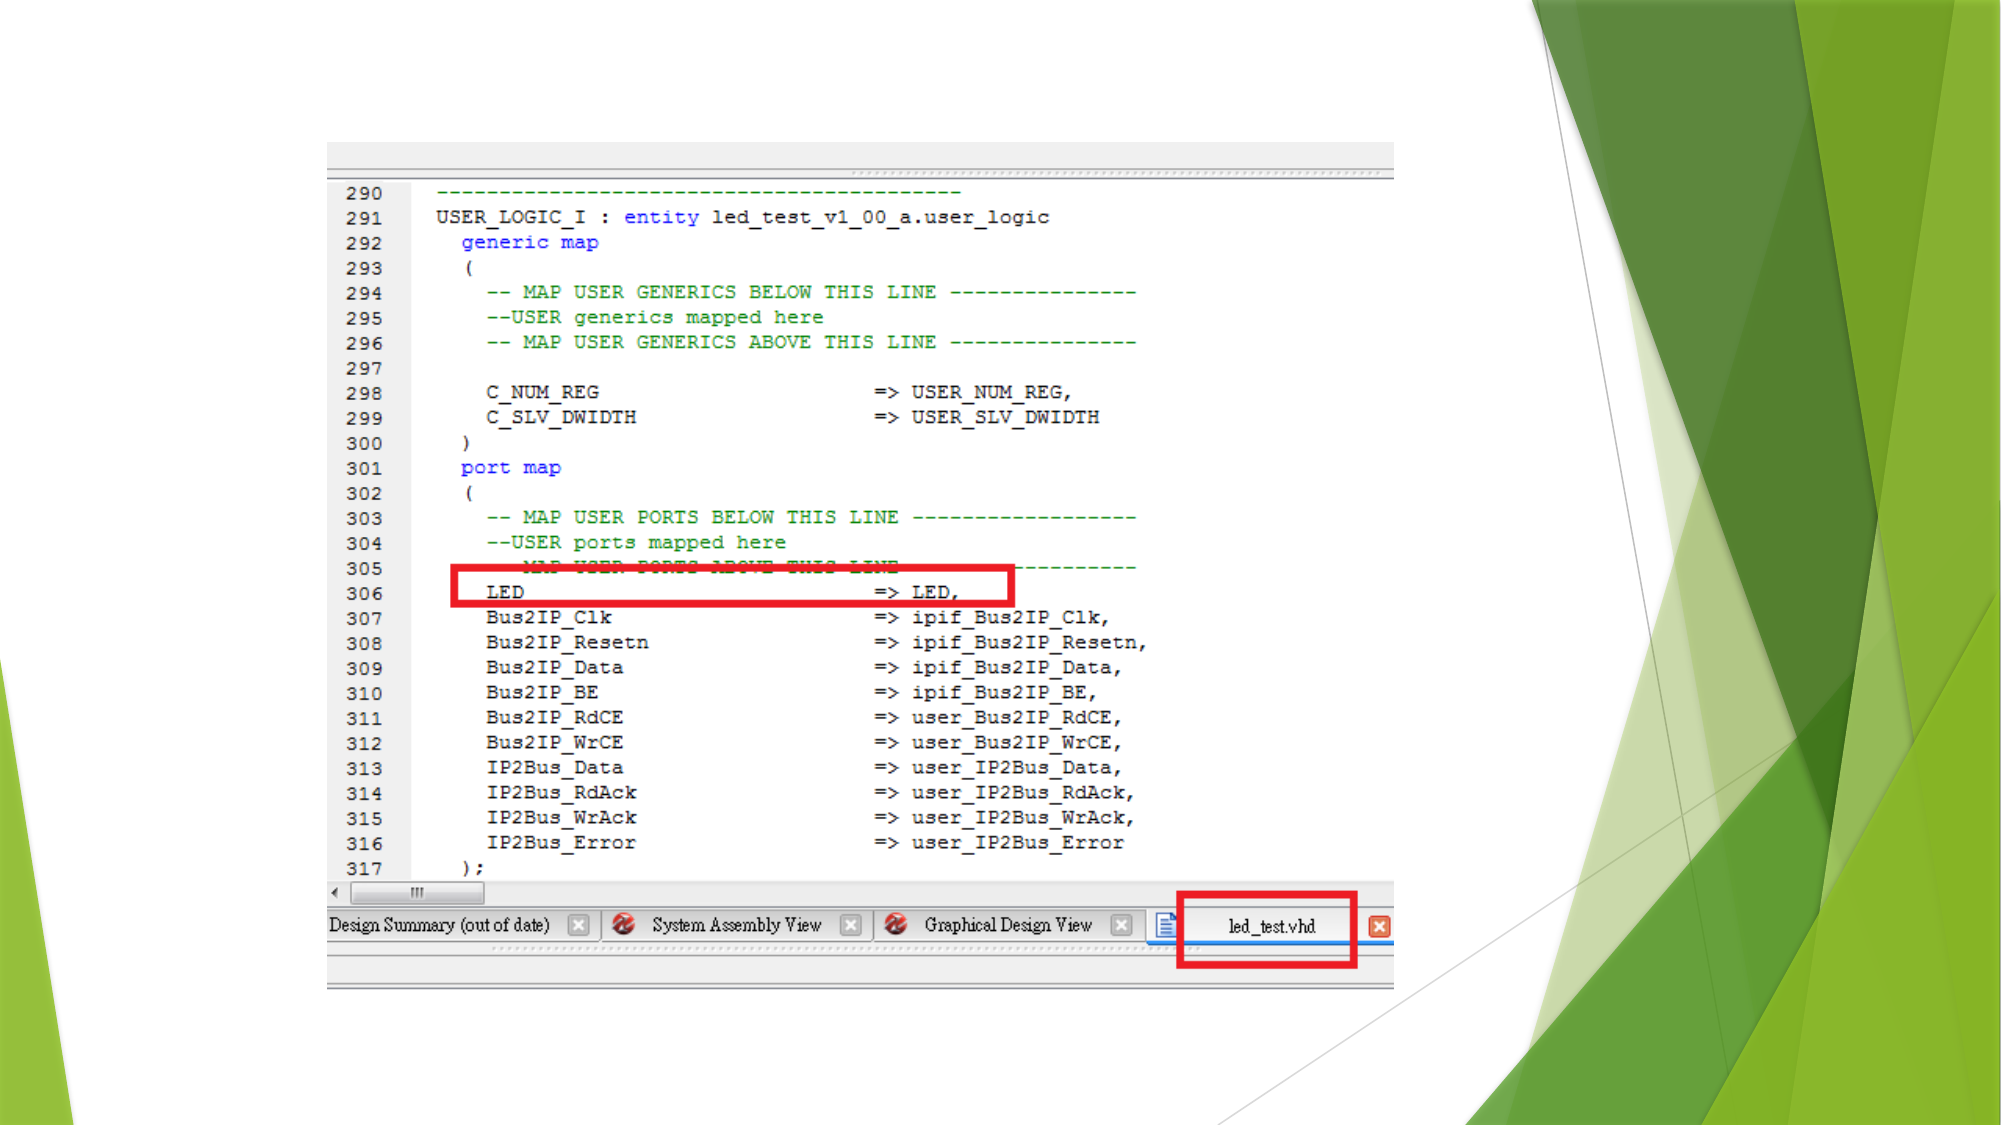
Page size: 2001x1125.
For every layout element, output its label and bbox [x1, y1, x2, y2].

picture [327, 142, 1394, 992]
